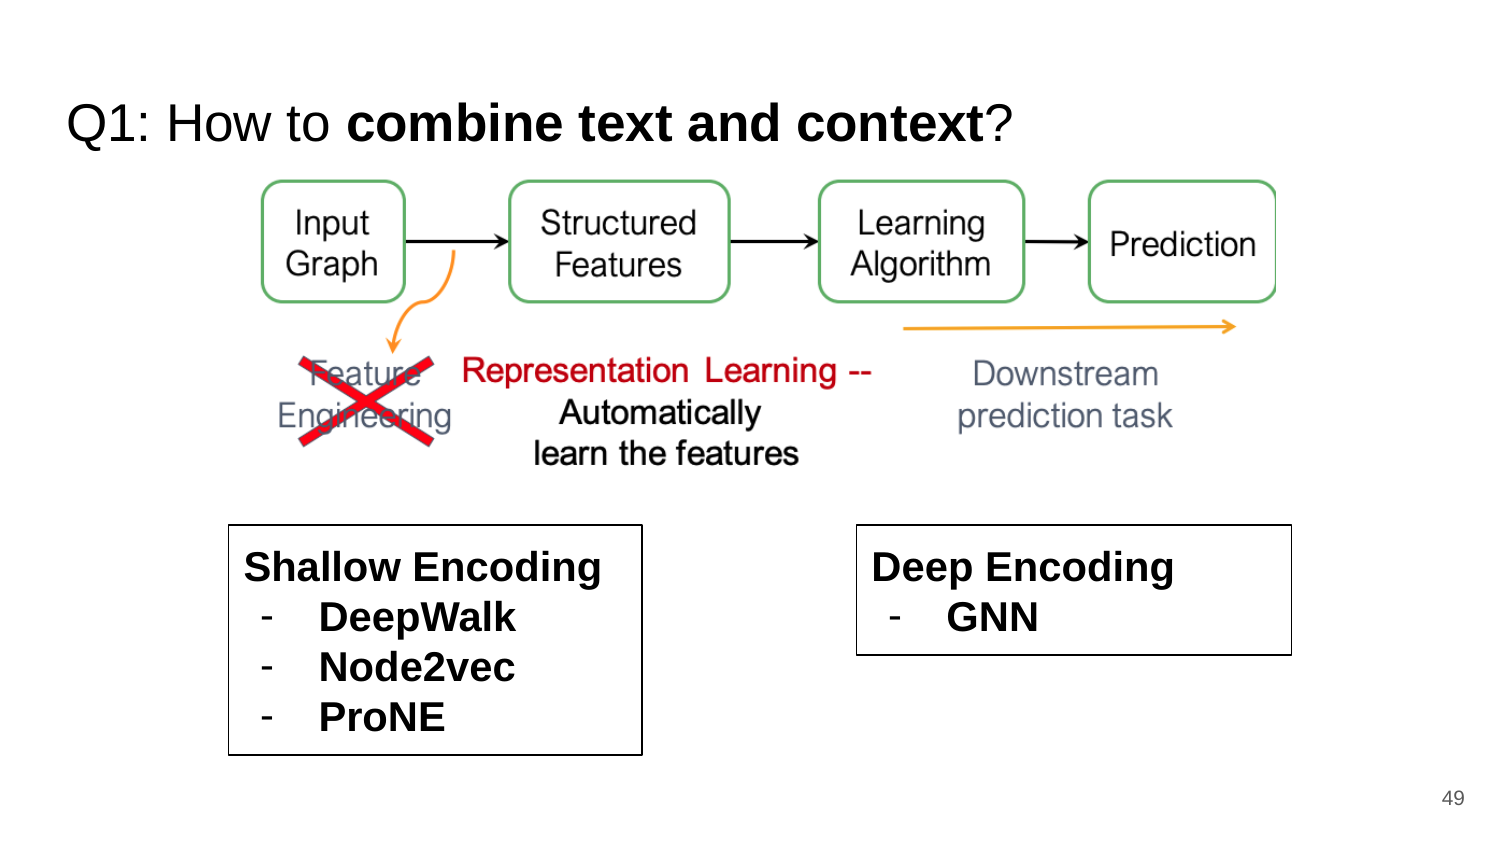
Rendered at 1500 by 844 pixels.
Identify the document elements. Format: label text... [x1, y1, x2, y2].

picture [249, 171, 1276, 480]
title Q1: How to combine text and context? [51, 72, 1449, 167]
text_box Shallow Encoding DeepWalk Node2vec ProNE [228, 524, 643, 755]
slide_number ‹#› [1389, 764, 1480, 830]
text_box Deep Encoding GNN [856, 524, 1292, 655]
